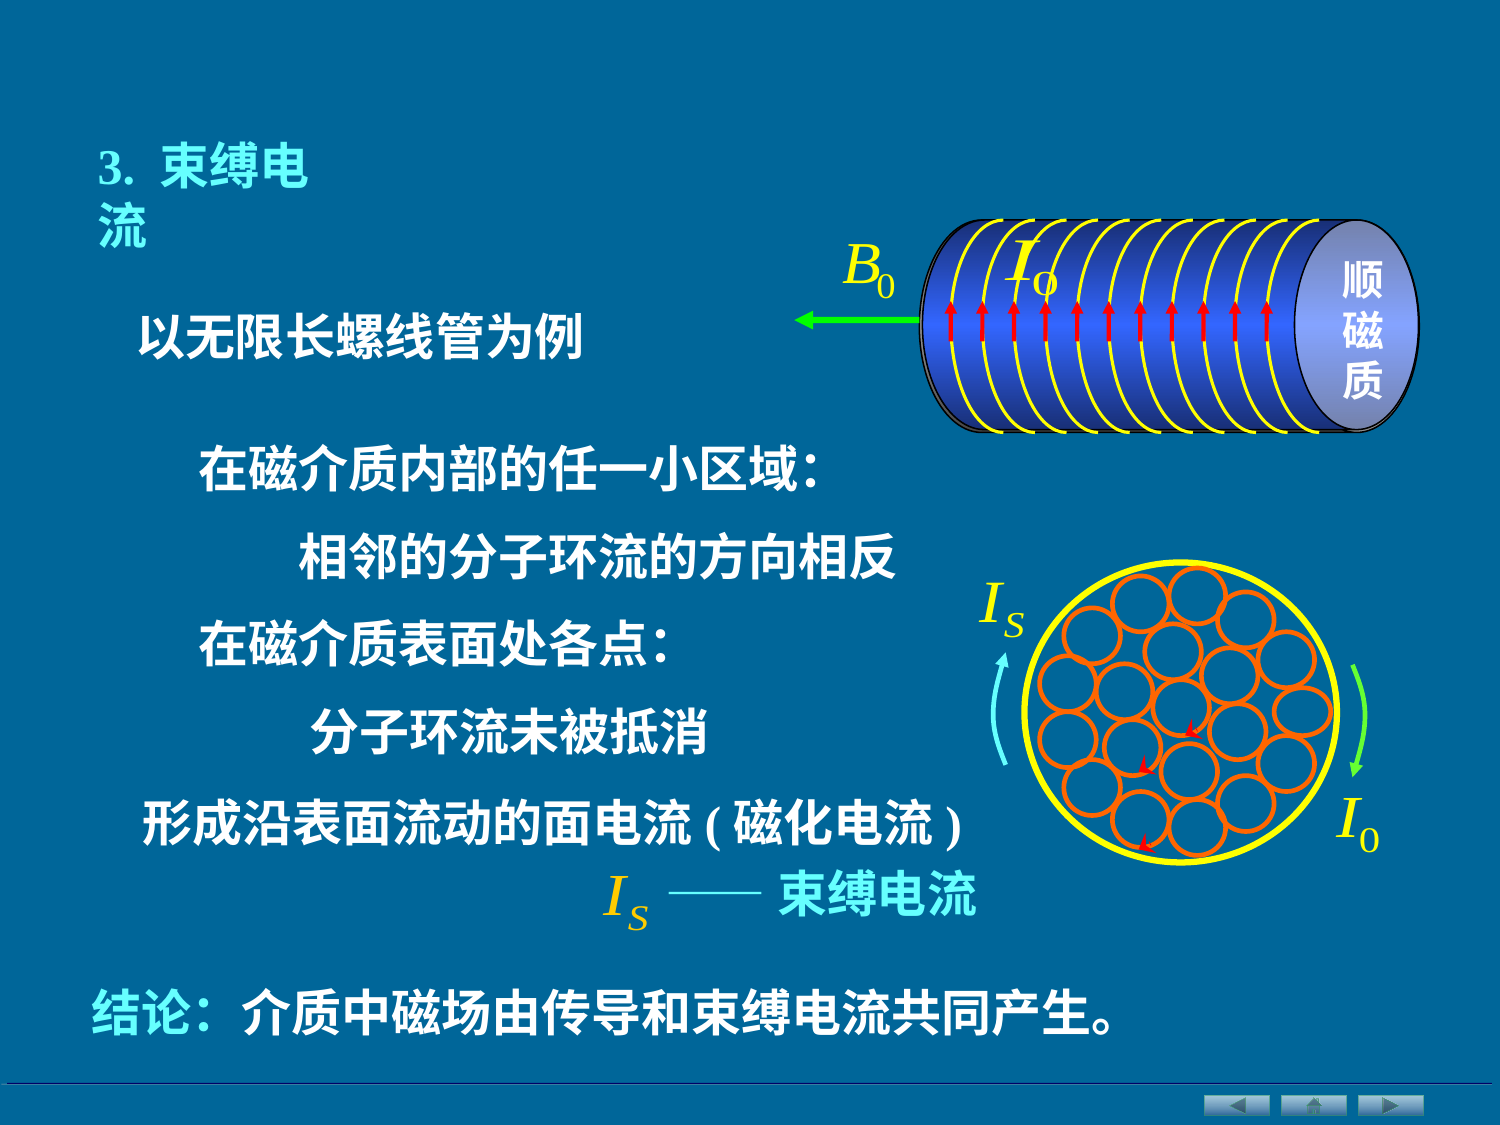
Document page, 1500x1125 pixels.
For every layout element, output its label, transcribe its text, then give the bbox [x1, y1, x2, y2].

text_box 相邻的分子环流的方向相反 [283, 517, 934, 593]
text_box 3. 束缚电流 [82, 126, 371, 262]
picture [807, 312, 919, 319]
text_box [1336, 786, 1379, 858]
picture [1331, 665, 1340, 760]
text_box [837, 230, 898, 304]
text_box [1146, 562, 1215, 566]
text_box 在磁介质表面处各点： [183, 605, 759, 680]
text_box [922, 219, 950, 430]
text_box [993, 652, 1009, 765]
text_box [598, 864, 651, 936]
text_box 以无限长螺线管为例 [120, 298, 621, 374]
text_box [1320, 219, 1419, 430]
picture [807, 321, 919, 328]
text_box 分子环流未被抵消 [294, 692, 745, 768]
picture [1135, 560, 1226, 567]
text_box [1024, 660, 1034, 765]
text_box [1039, 567, 1331, 856]
picture [1022, 645, 1039, 780]
picture [1363, 696, 1367, 742]
text_box ——束缚电流 [650, 855, 992, 931]
picture [1129, 856, 1232, 865]
text_box [794, 313, 917, 327]
text_box 在磁介质内部的任一小区域： [183, 430, 1057, 505]
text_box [950, 219, 1320, 433]
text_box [974, 570, 1027, 643]
text_box 结论：介质中磁场由传导和束缚电流共同产生。 [76, 973, 1377, 1049]
text_box 形成沿表面流动的面电流(磁化电流) [127, 784, 999, 860]
text_box [1349, 664, 1366, 778]
